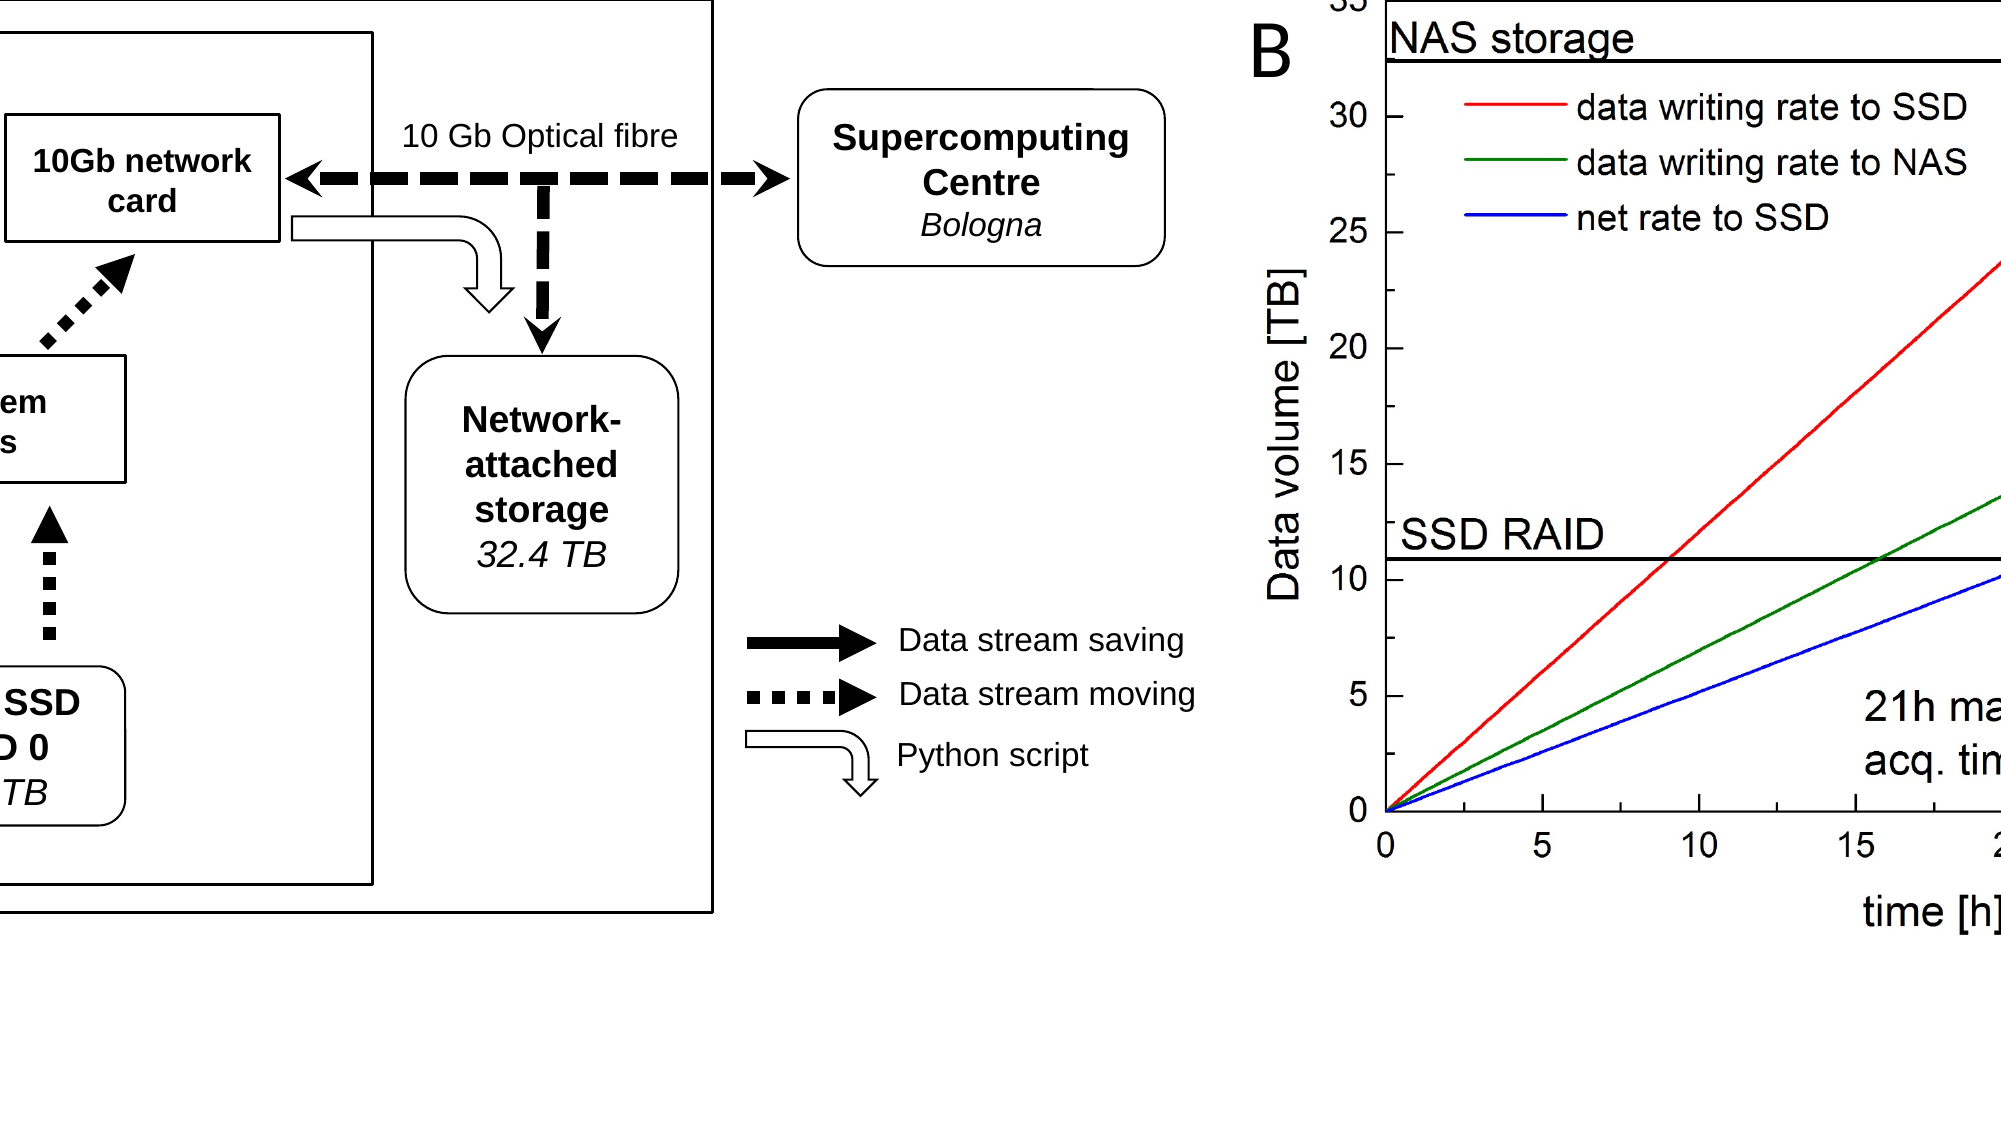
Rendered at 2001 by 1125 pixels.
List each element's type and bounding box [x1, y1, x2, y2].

text_box [0, 0, 2000, 950]
